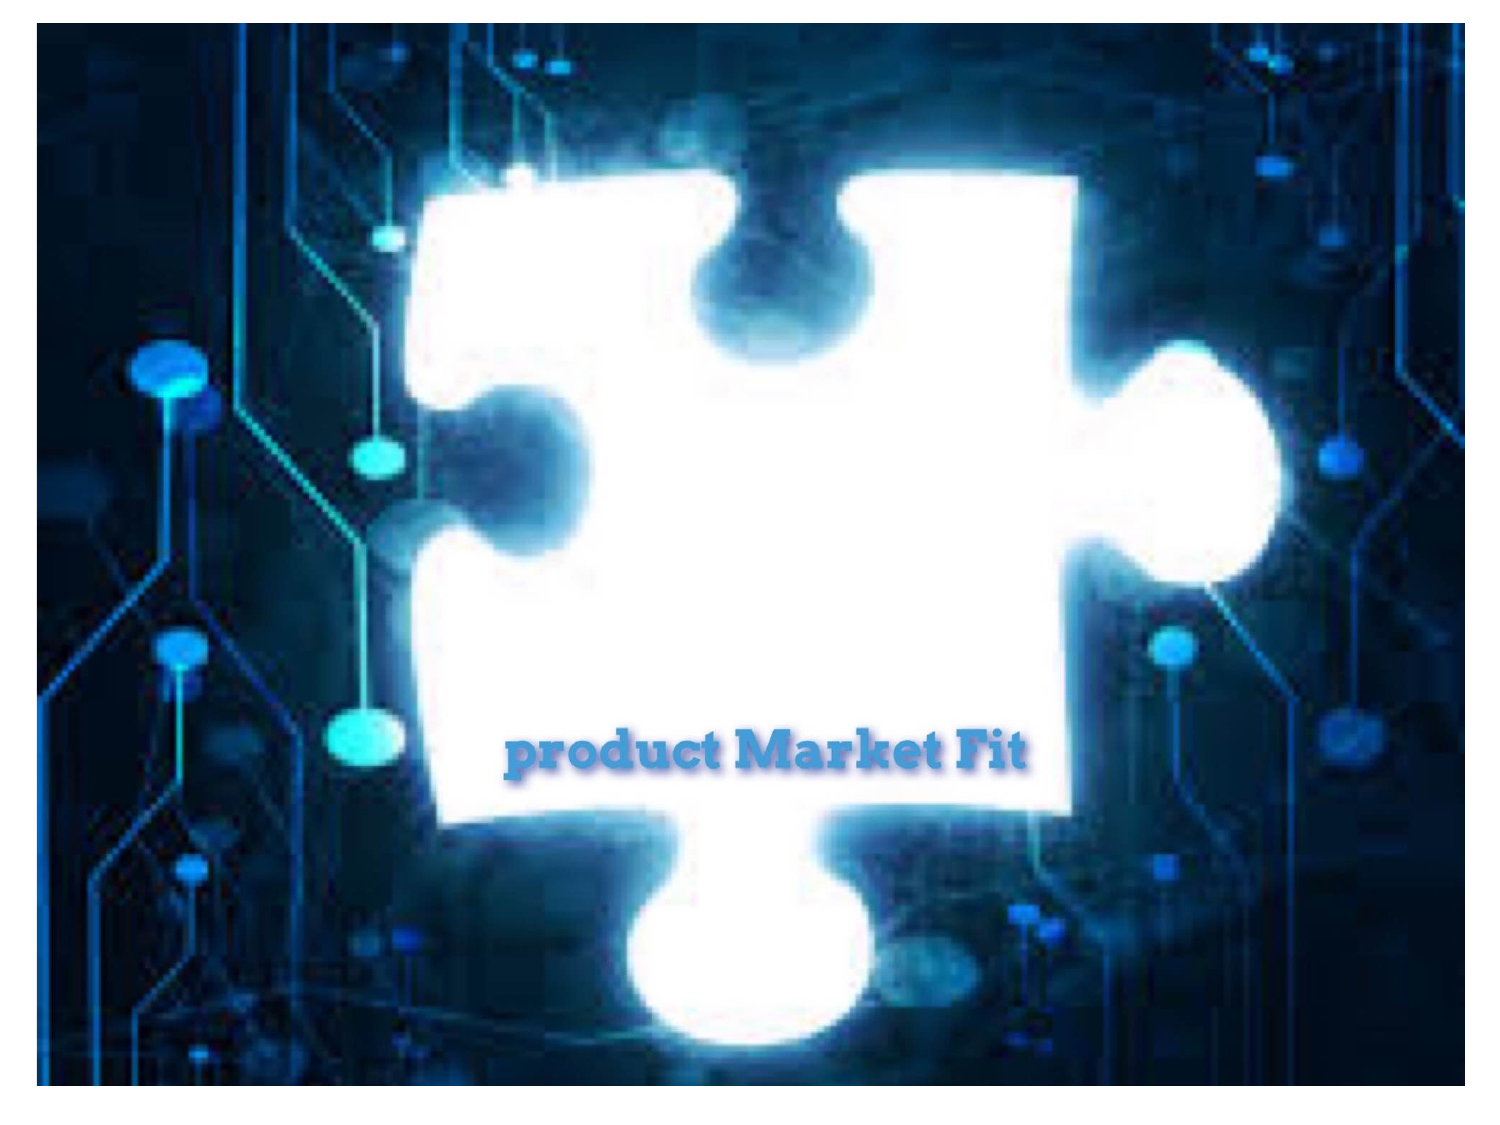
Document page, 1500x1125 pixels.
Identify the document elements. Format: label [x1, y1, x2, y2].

list [36, 23, 1466, 1086]
